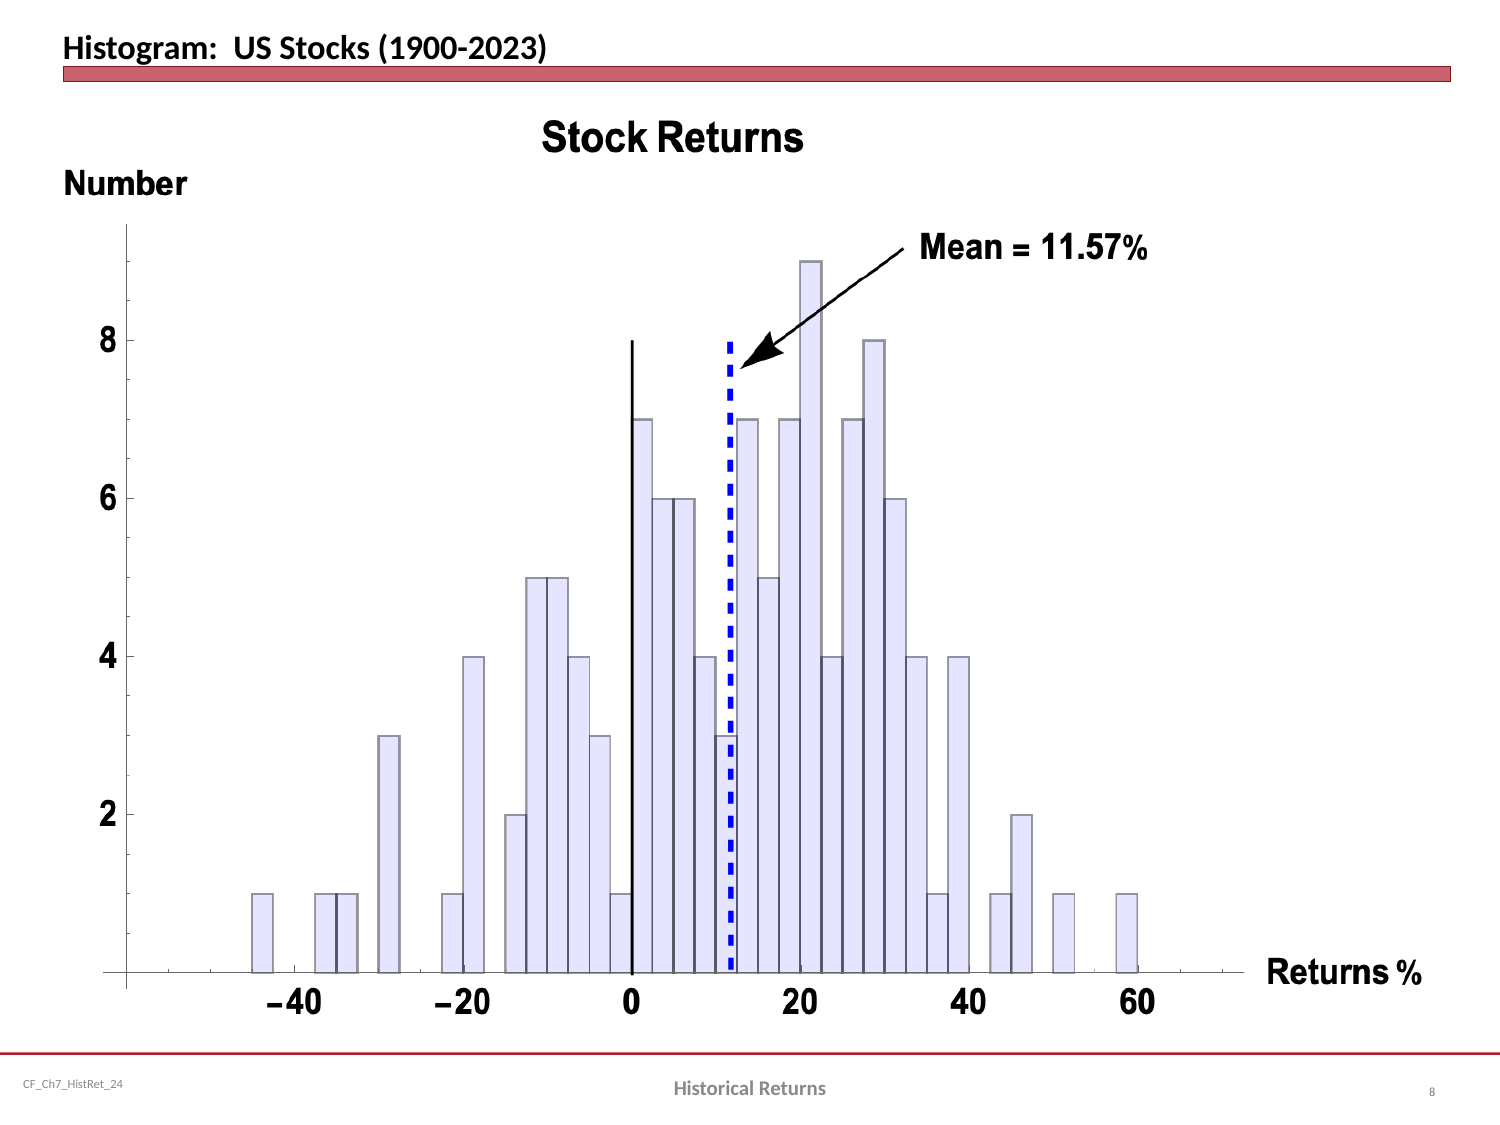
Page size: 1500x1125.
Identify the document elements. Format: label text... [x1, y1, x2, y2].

slide_number 8 [1375, 1061, 1451, 1122]
picture [62, 112, 1426, 1026]
title Histogram: US Stocks (1900-2023) [62, 6, 1451, 67]
footer Historical Returns [512, 1056, 988, 1117]
